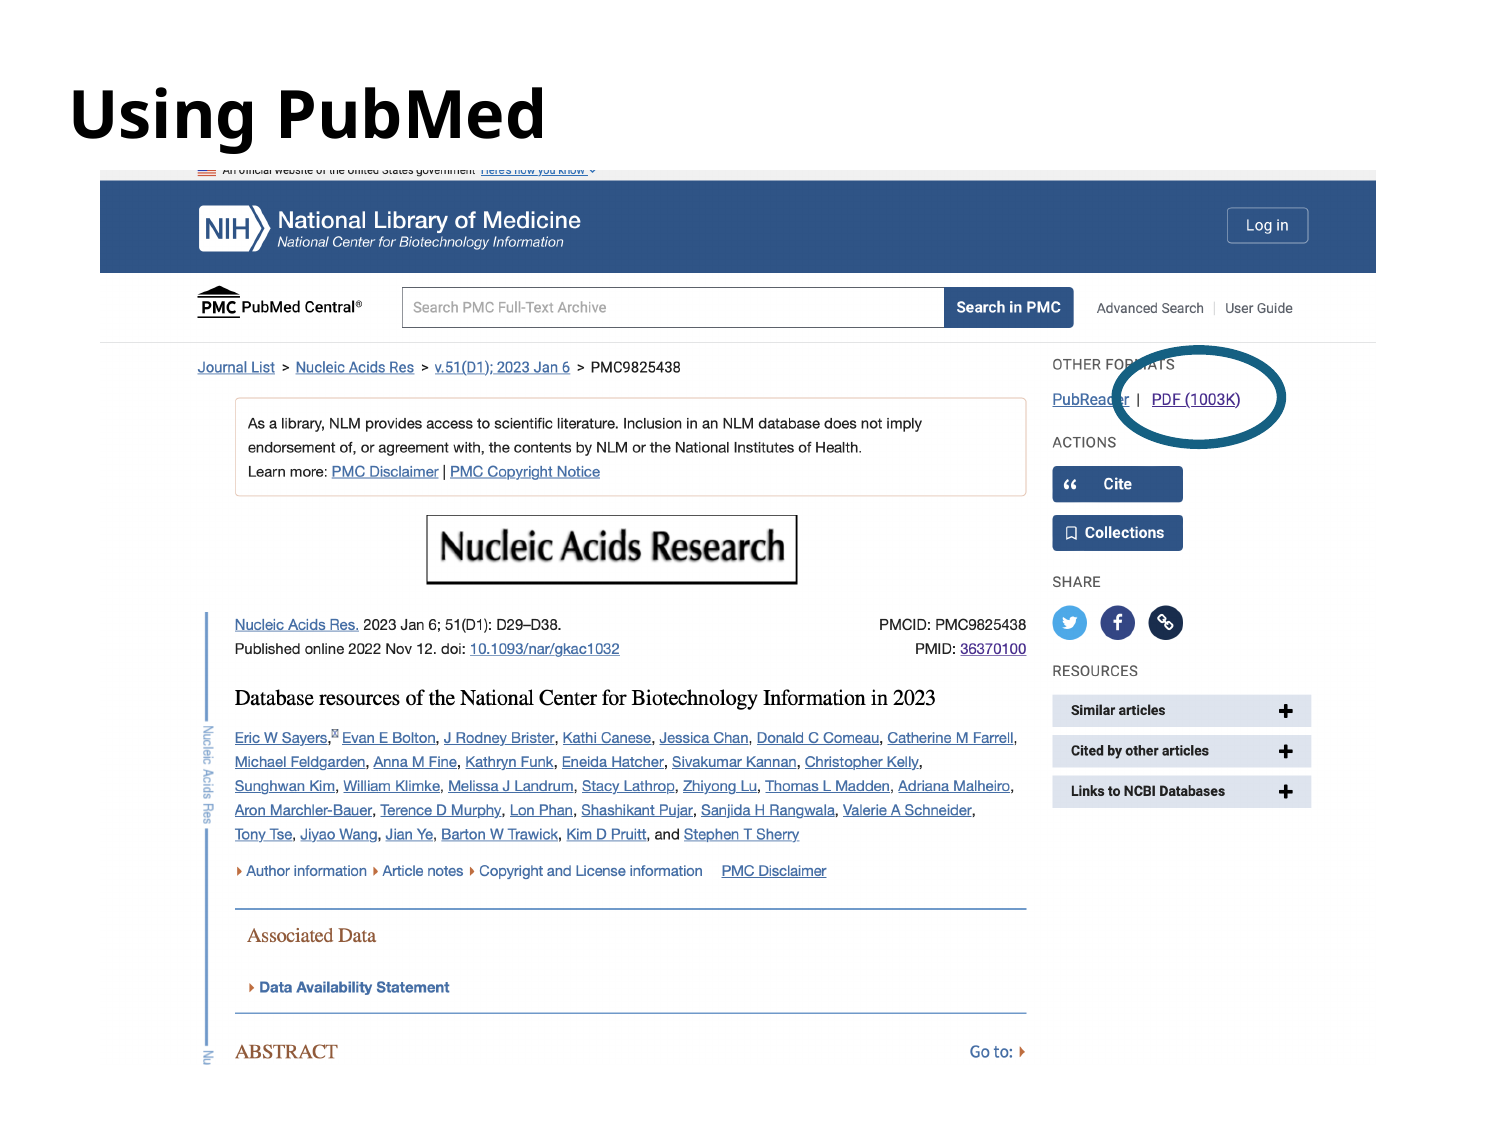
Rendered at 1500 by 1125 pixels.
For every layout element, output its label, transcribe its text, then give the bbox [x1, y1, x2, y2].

picture [99, 169, 1376, 1066]
text_box Using PubMed [53, 0, 1459, 161]
